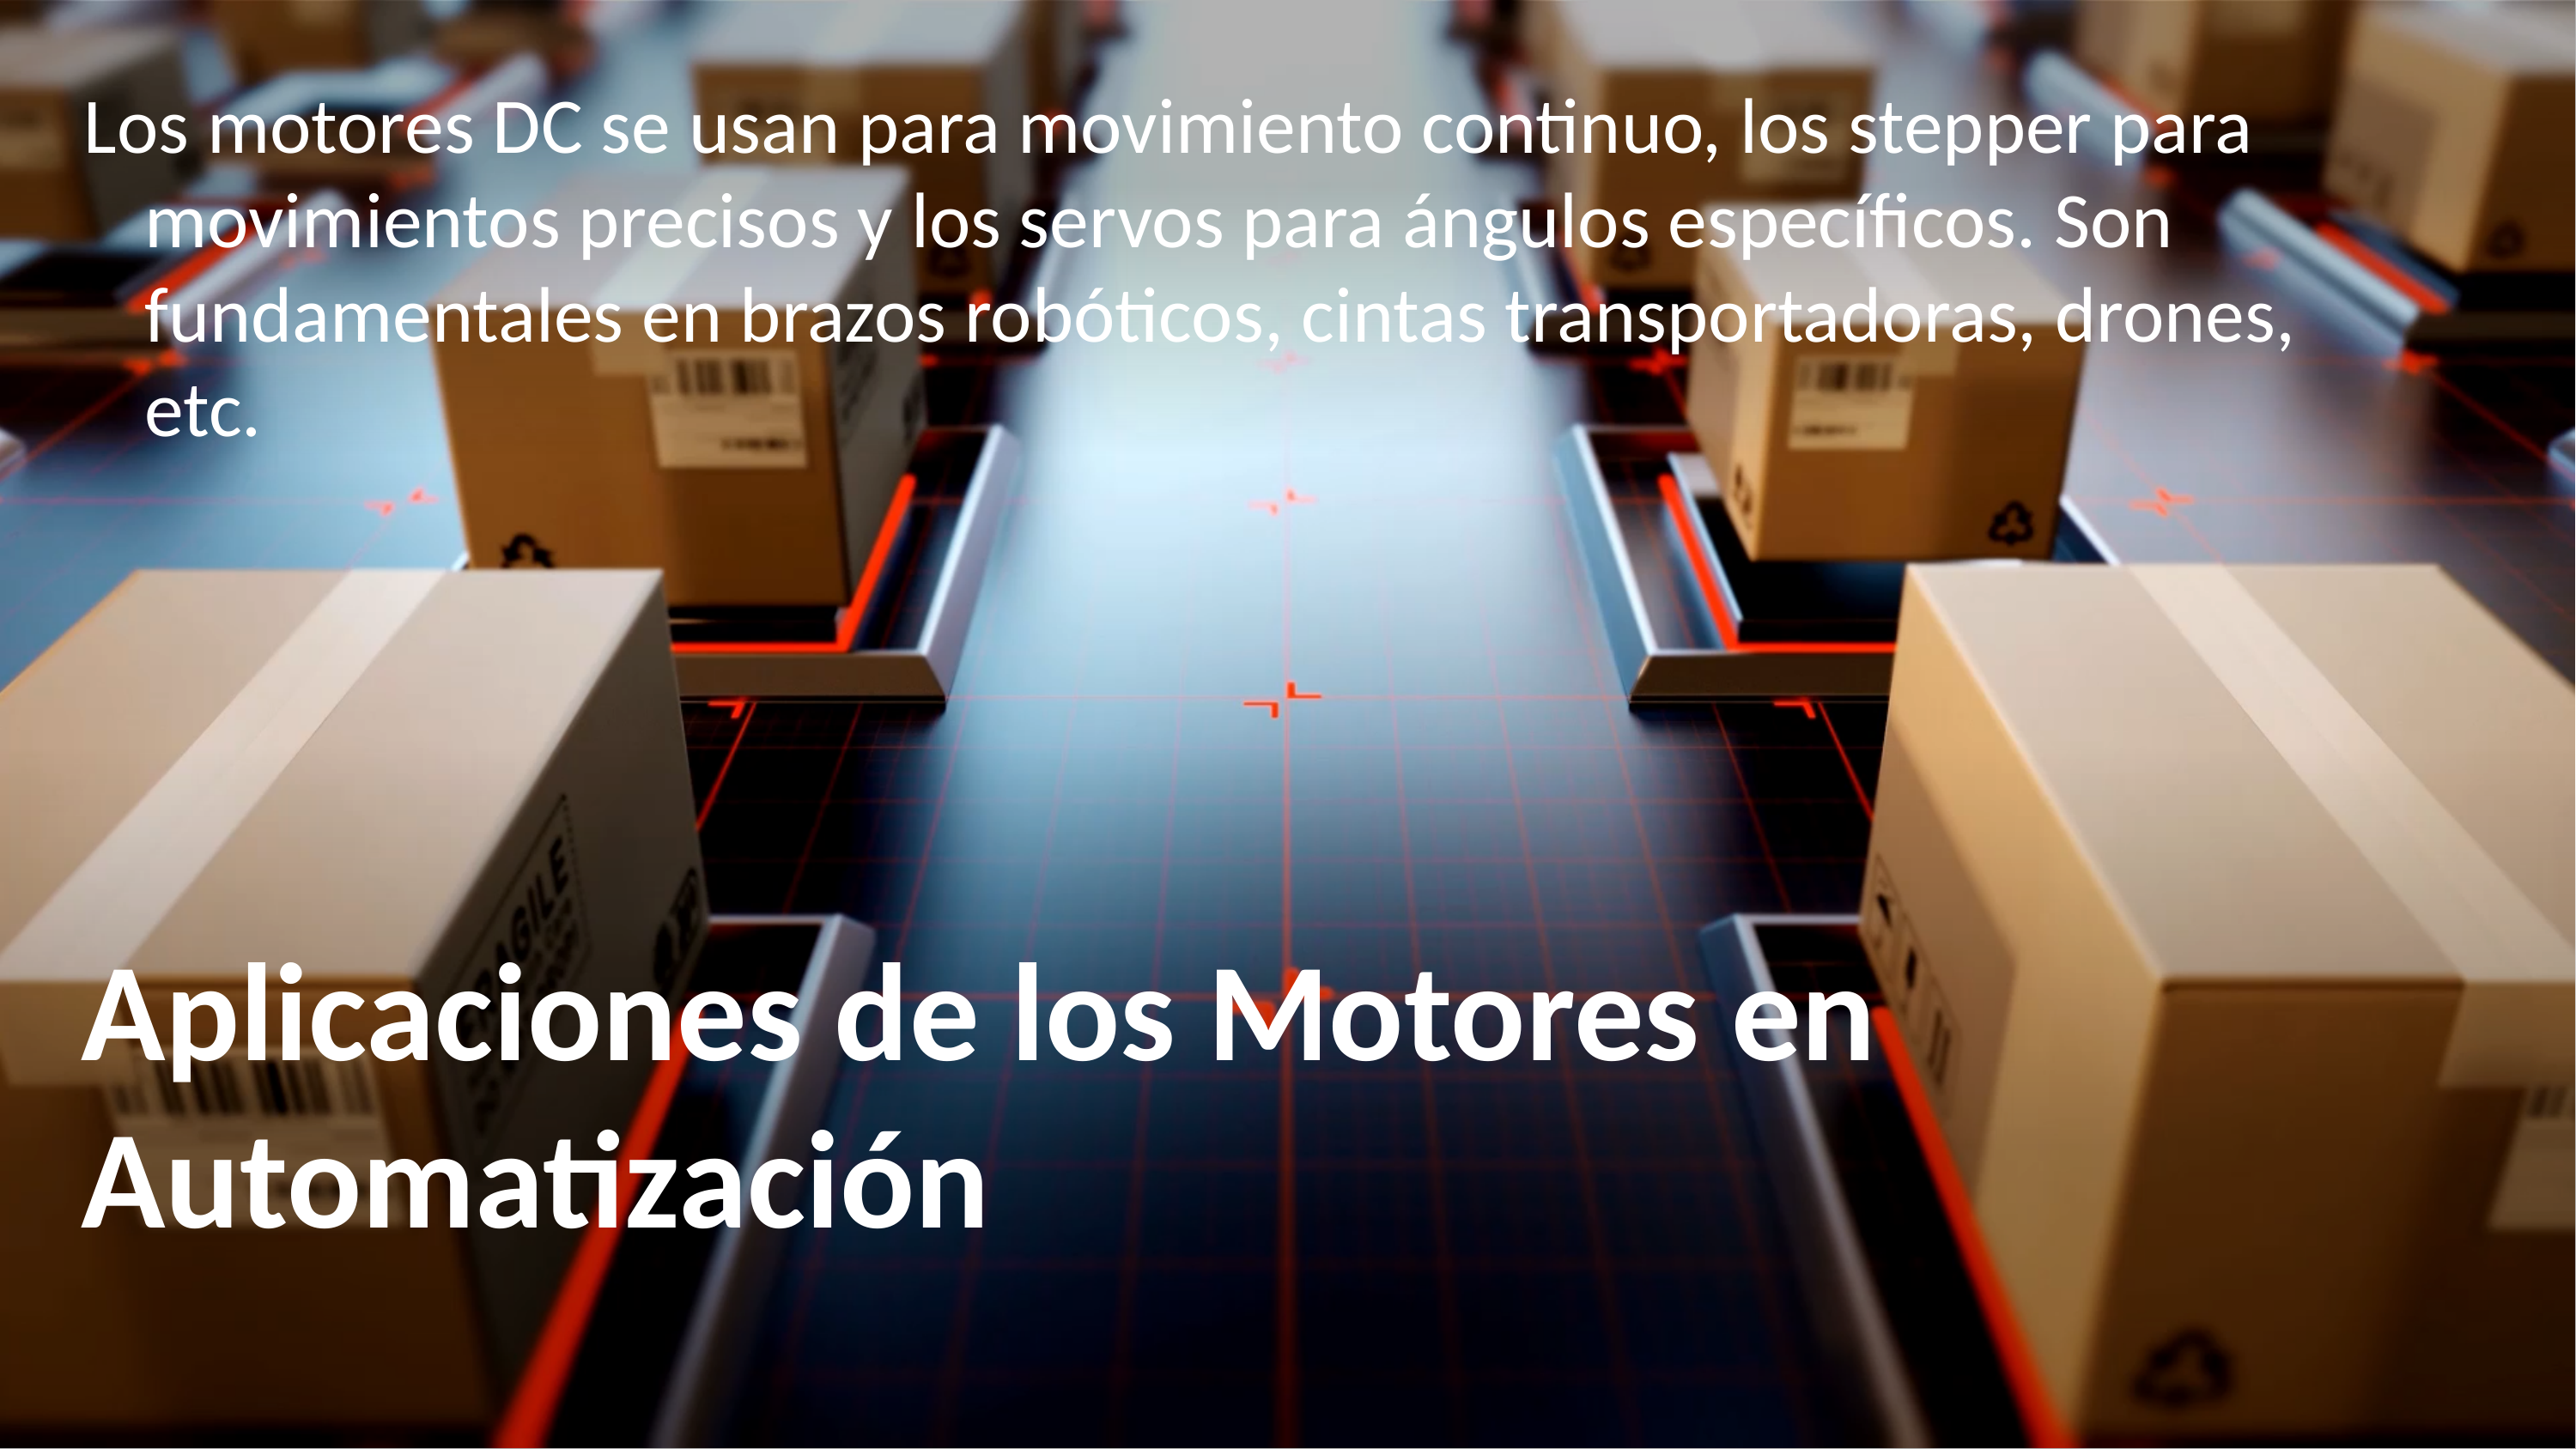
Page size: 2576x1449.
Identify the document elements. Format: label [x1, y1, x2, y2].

text_box [0, 0, 2576, 1449]
